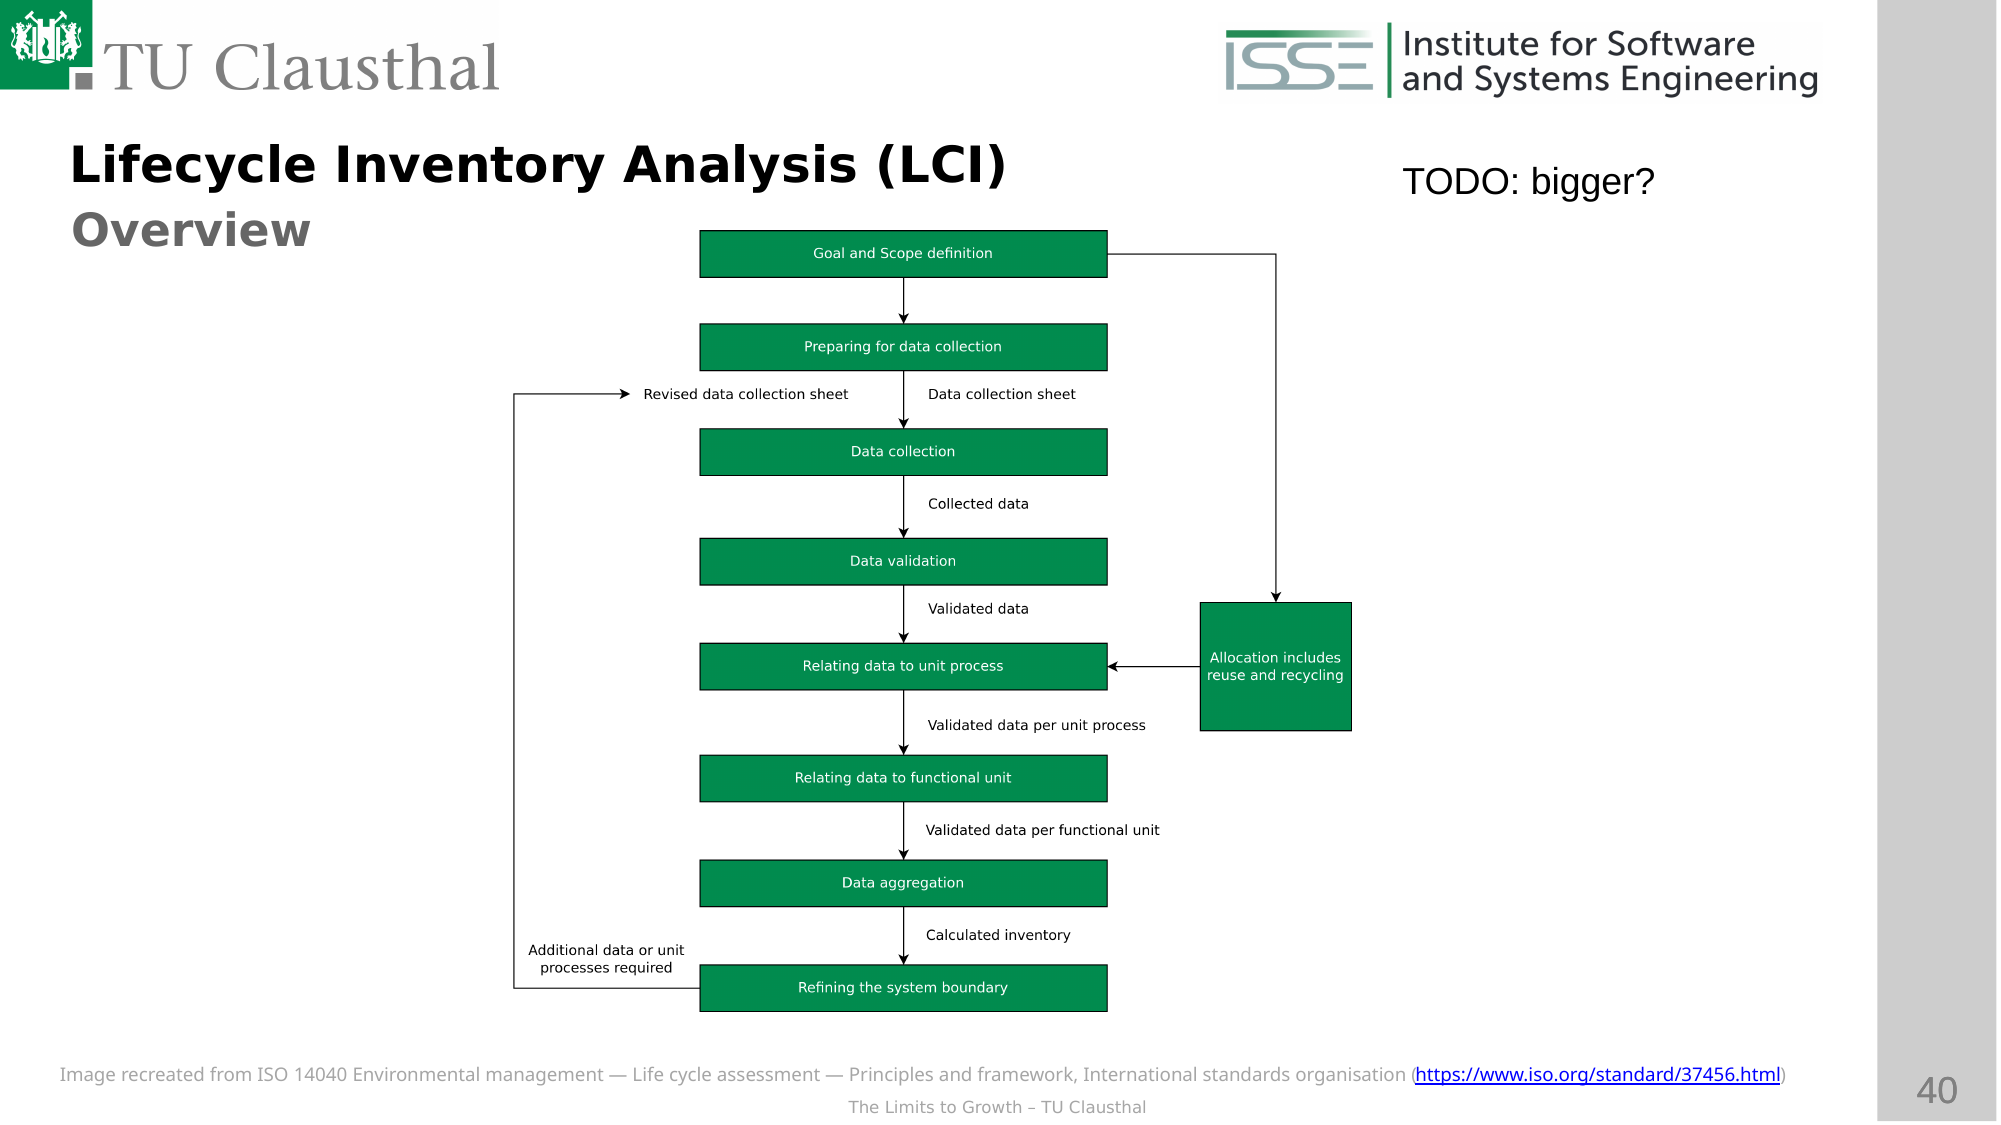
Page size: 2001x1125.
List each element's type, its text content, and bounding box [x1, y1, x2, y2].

picture [0, 0, 499, 90]
picture [505, 230, 1352, 1012]
text_box Lifecycle Inventory Analysis (LCI) [55, 125, 1817, 206]
text_box Image recreated from ISO 14040 Environmental management — Life cycle assessment — Principles and framework, International standards organisation (https://www.iso.org/standard/37456.html) [45, 1055, 1837, 1096]
picture [1218, 22, 1823, 104]
text_box TODO: bigger? [1387, 149, 1837, 207]
text_box Overview [70, 188, 1768, 268]
